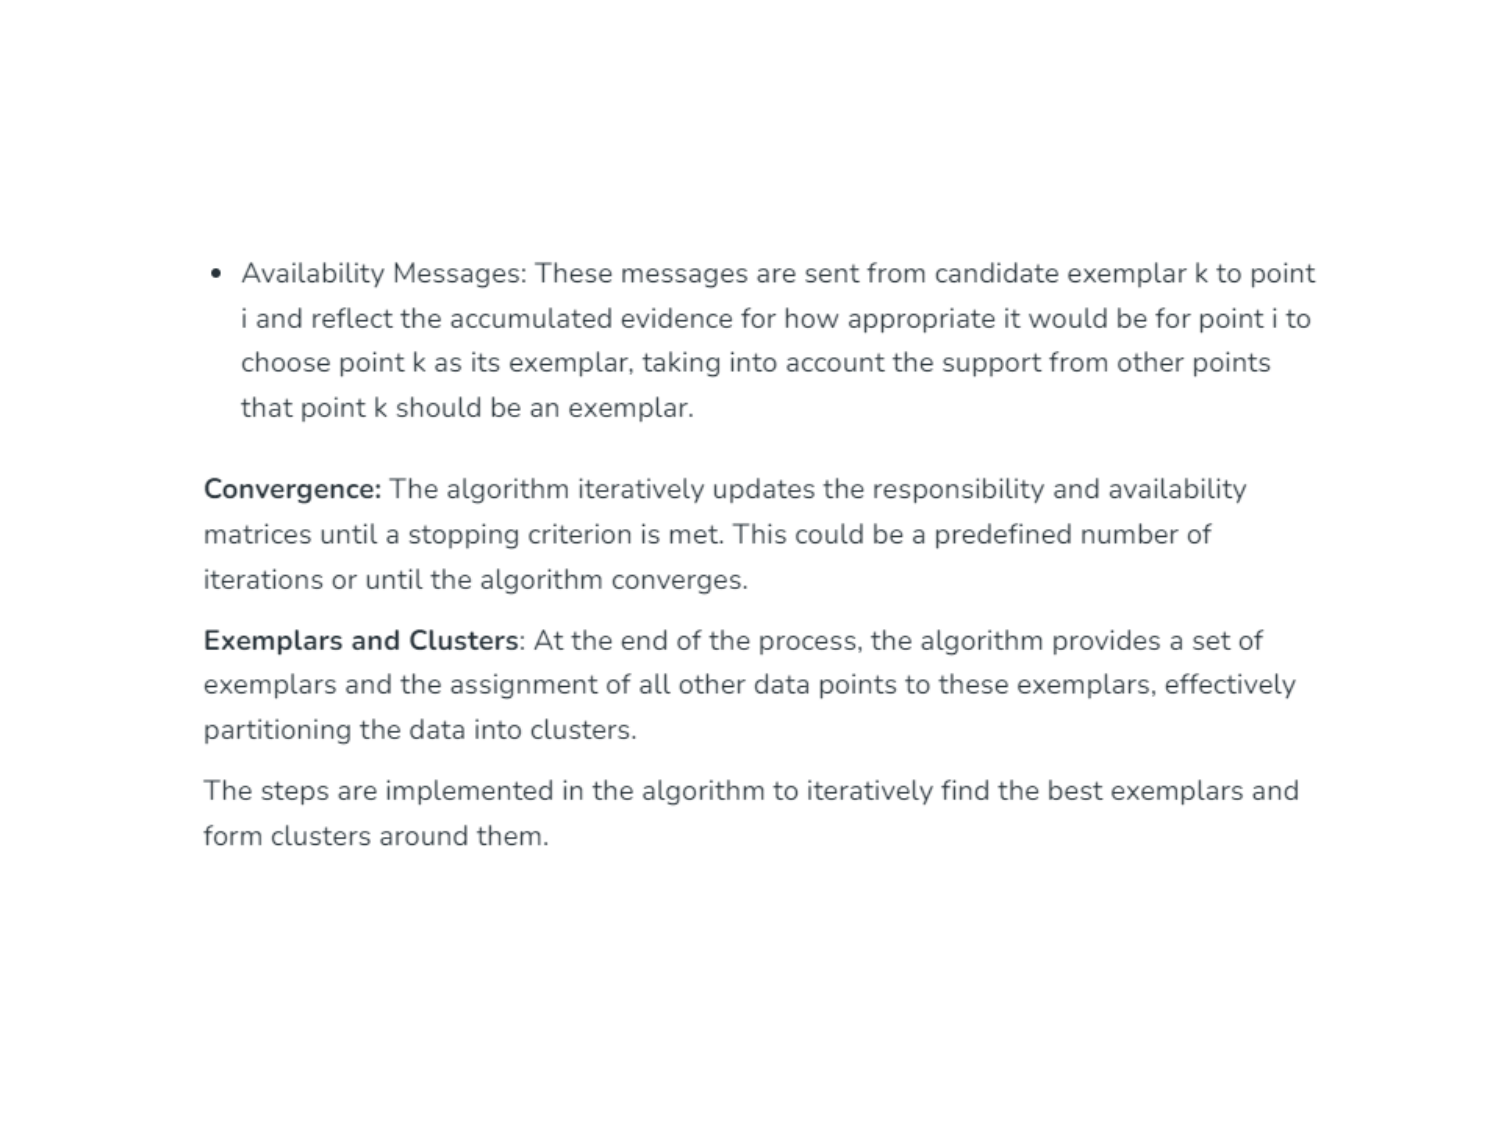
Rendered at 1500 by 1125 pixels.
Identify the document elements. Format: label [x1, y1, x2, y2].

picture [173, 252, 1326, 873]
